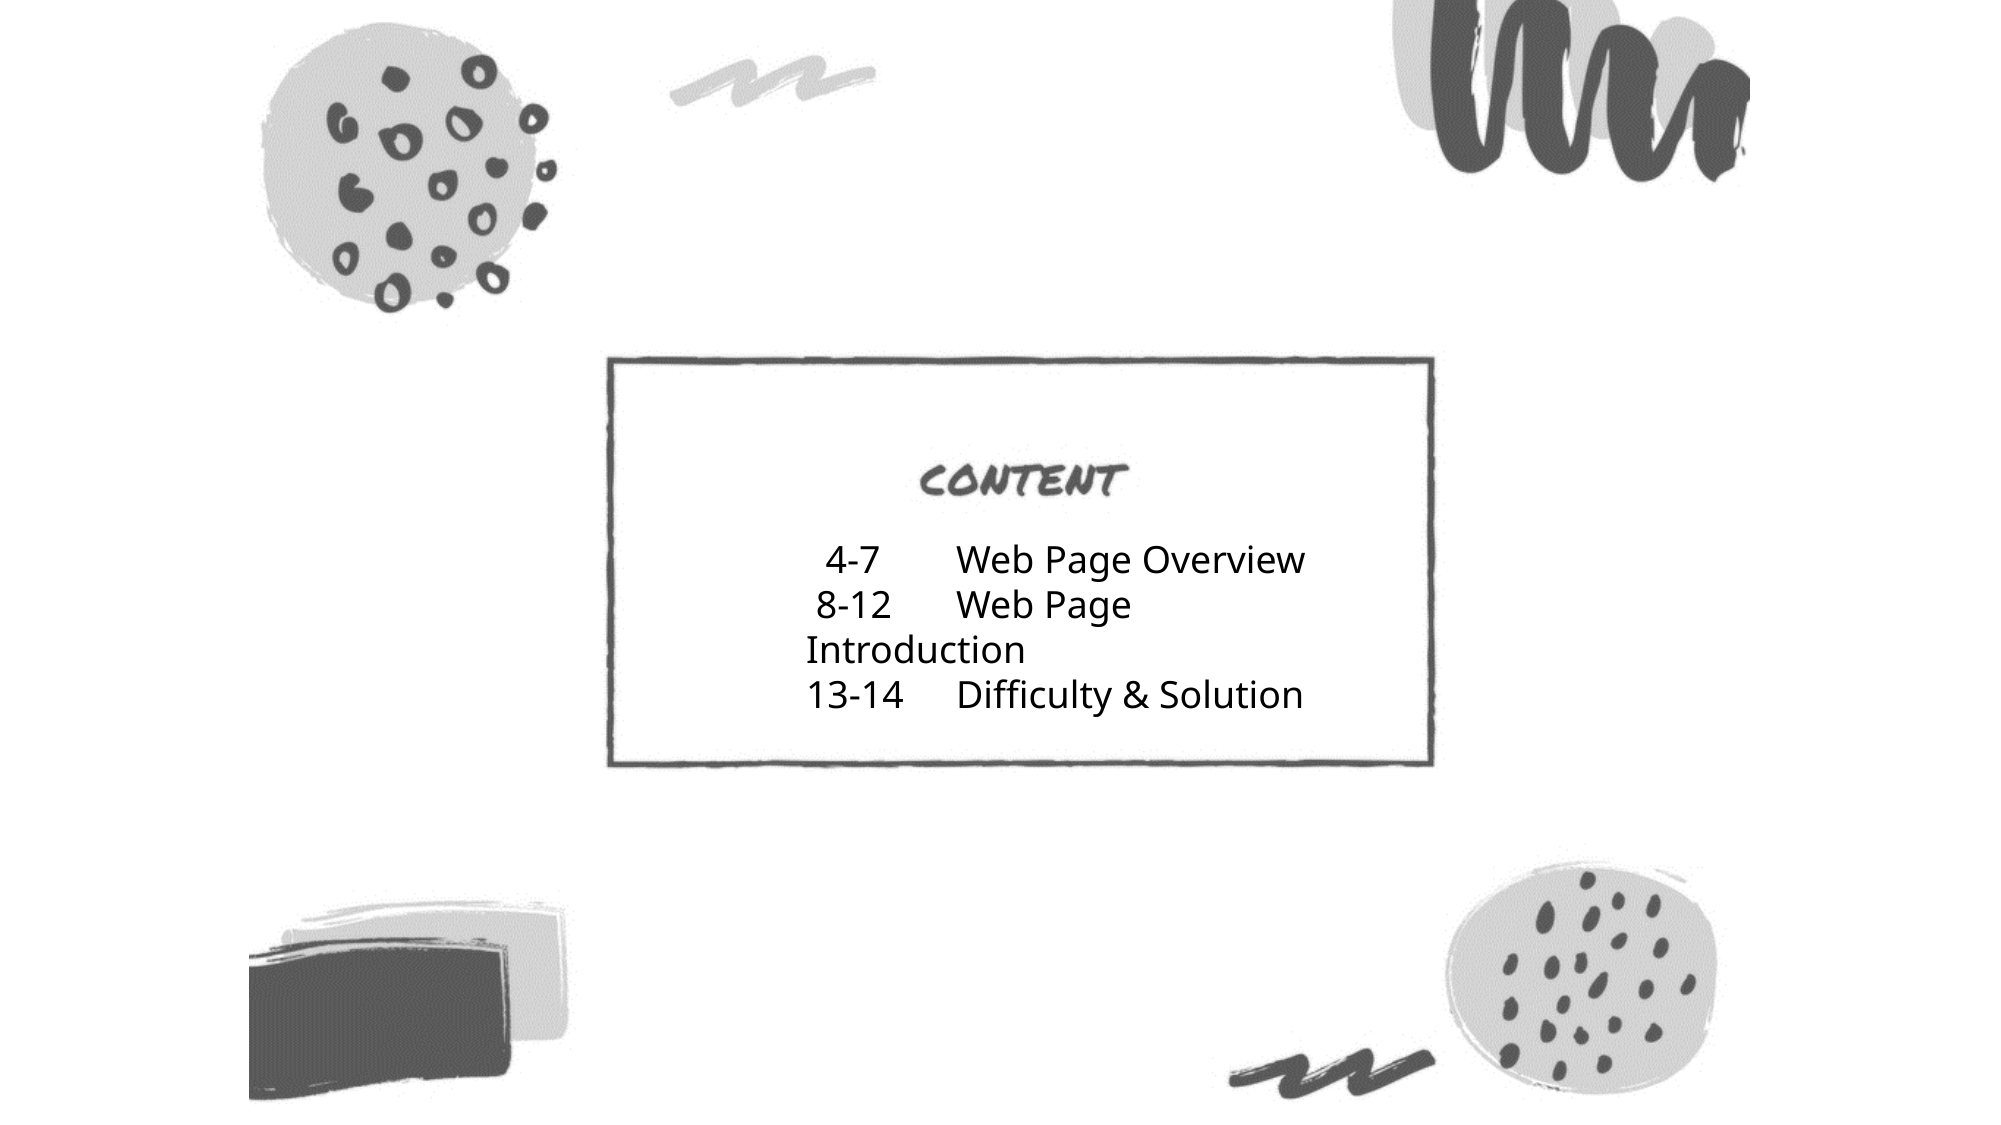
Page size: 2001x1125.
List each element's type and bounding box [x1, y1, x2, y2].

picture [249, 0, 1750, 1125]
